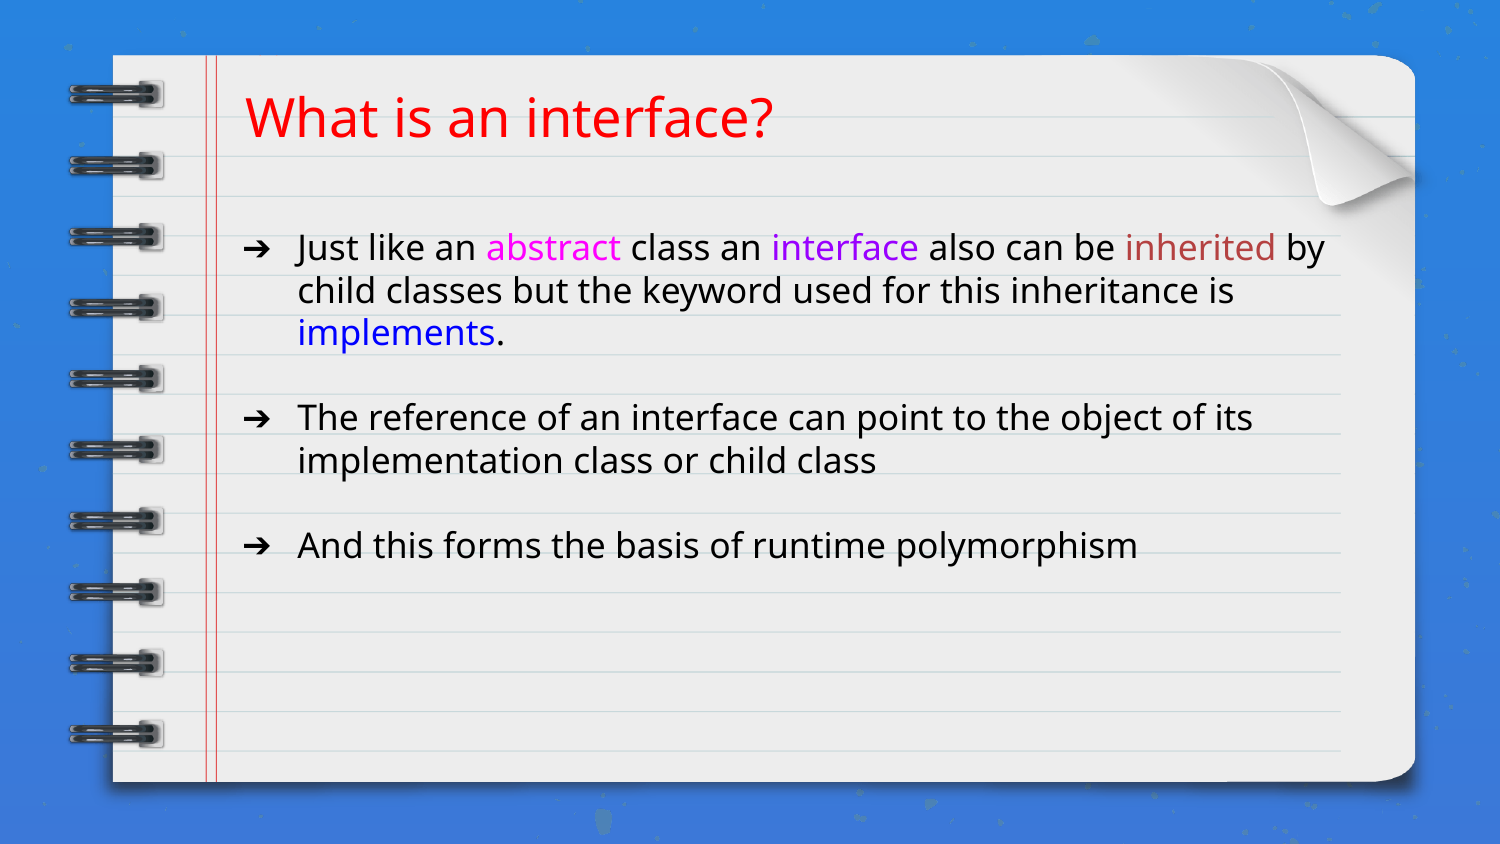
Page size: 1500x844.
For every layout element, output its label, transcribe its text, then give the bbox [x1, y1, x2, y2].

title What is an interface? [230, 58, 1270, 177]
text_box Just like an abstract class an interface also can be inherited by child classes but the keyword used for this inheritance is implements. The reference of an interface can point to the object of its implementation class or child class And this forms the basis of runtime polymorphism [207, 210, 1375, 623]
picture [63, 22, 1437, 822]
